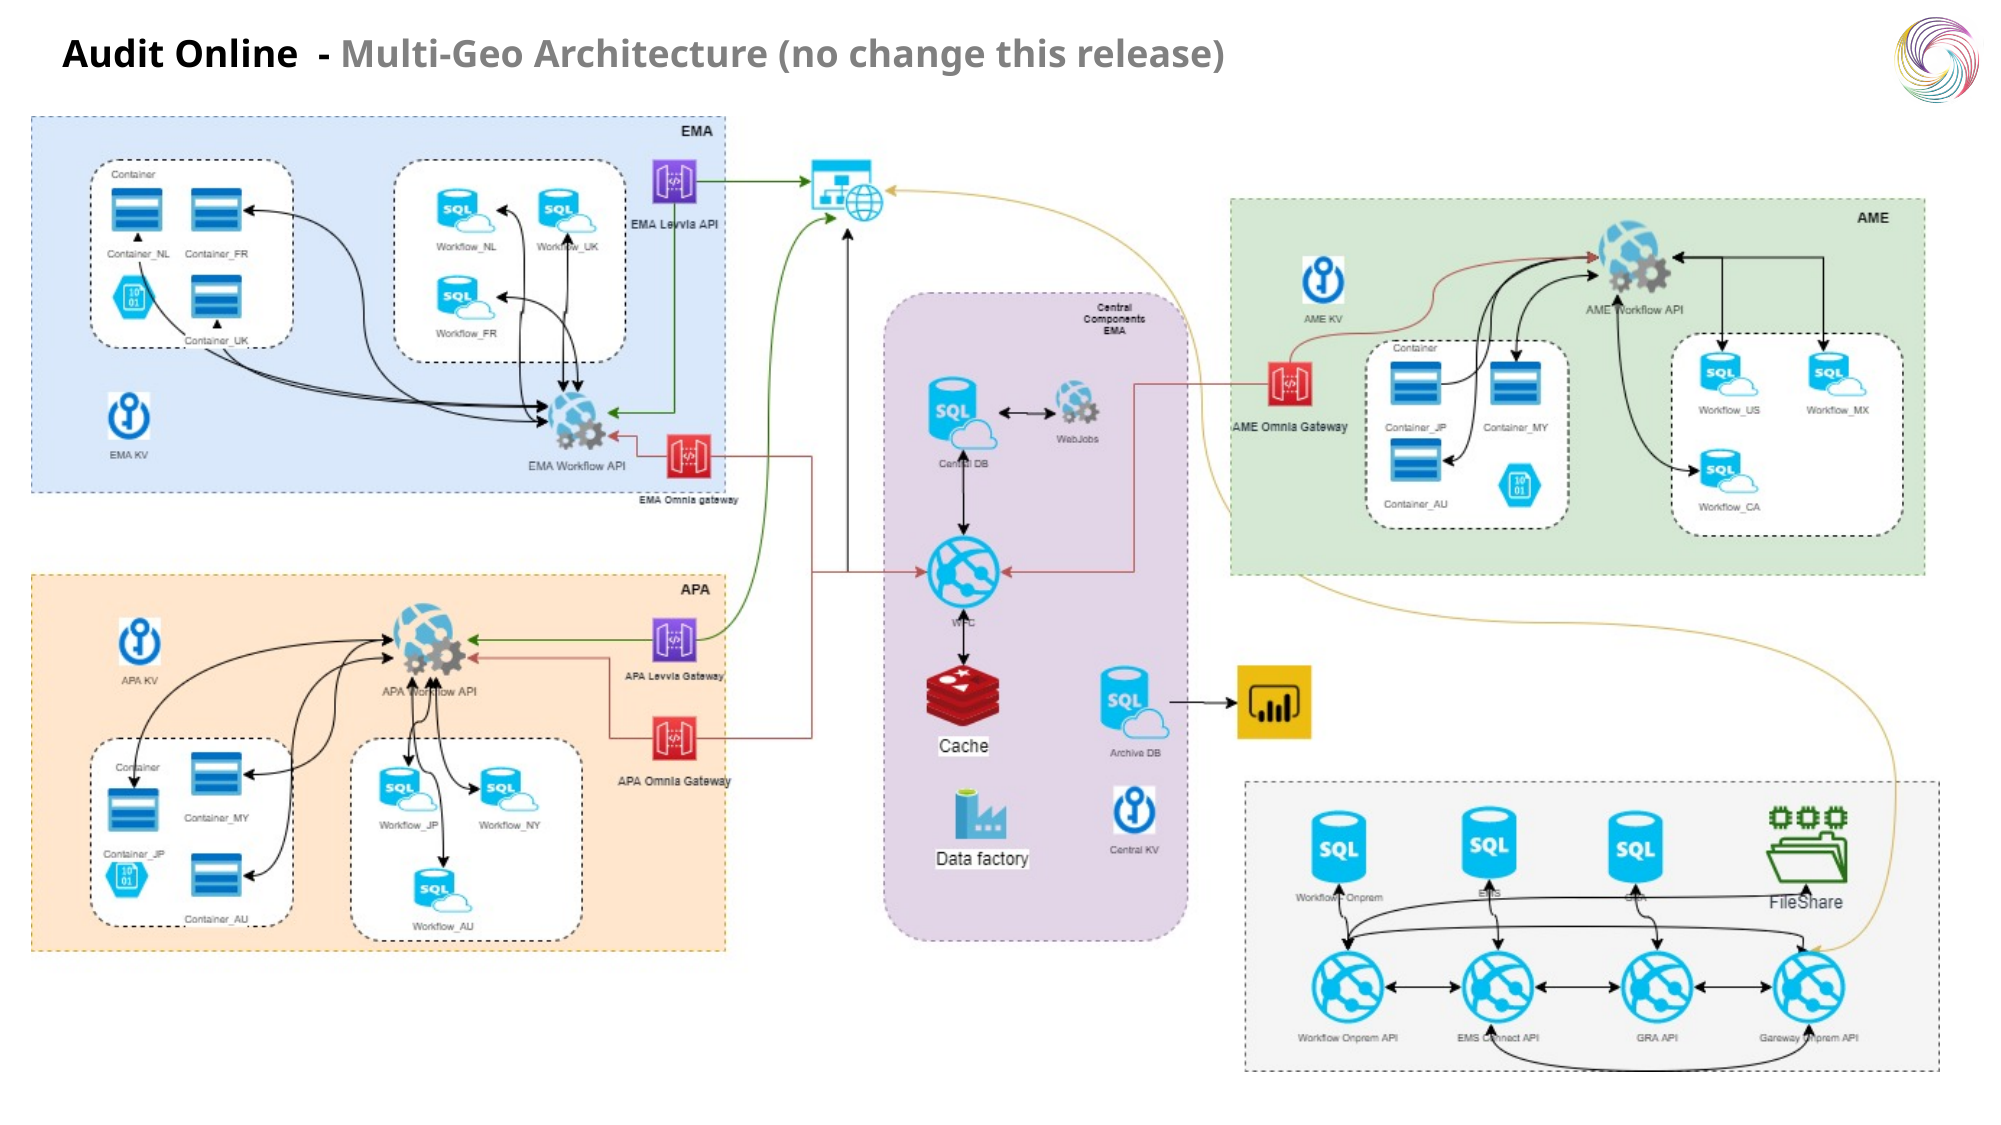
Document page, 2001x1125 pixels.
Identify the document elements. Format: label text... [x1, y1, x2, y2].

picture [1883, 6, 1990, 114]
text_box Audit Online - Multi-Geo Architecture (no change this release) [62, 28, 1909, 83]
picture [31, 116, 1940, 1072]
